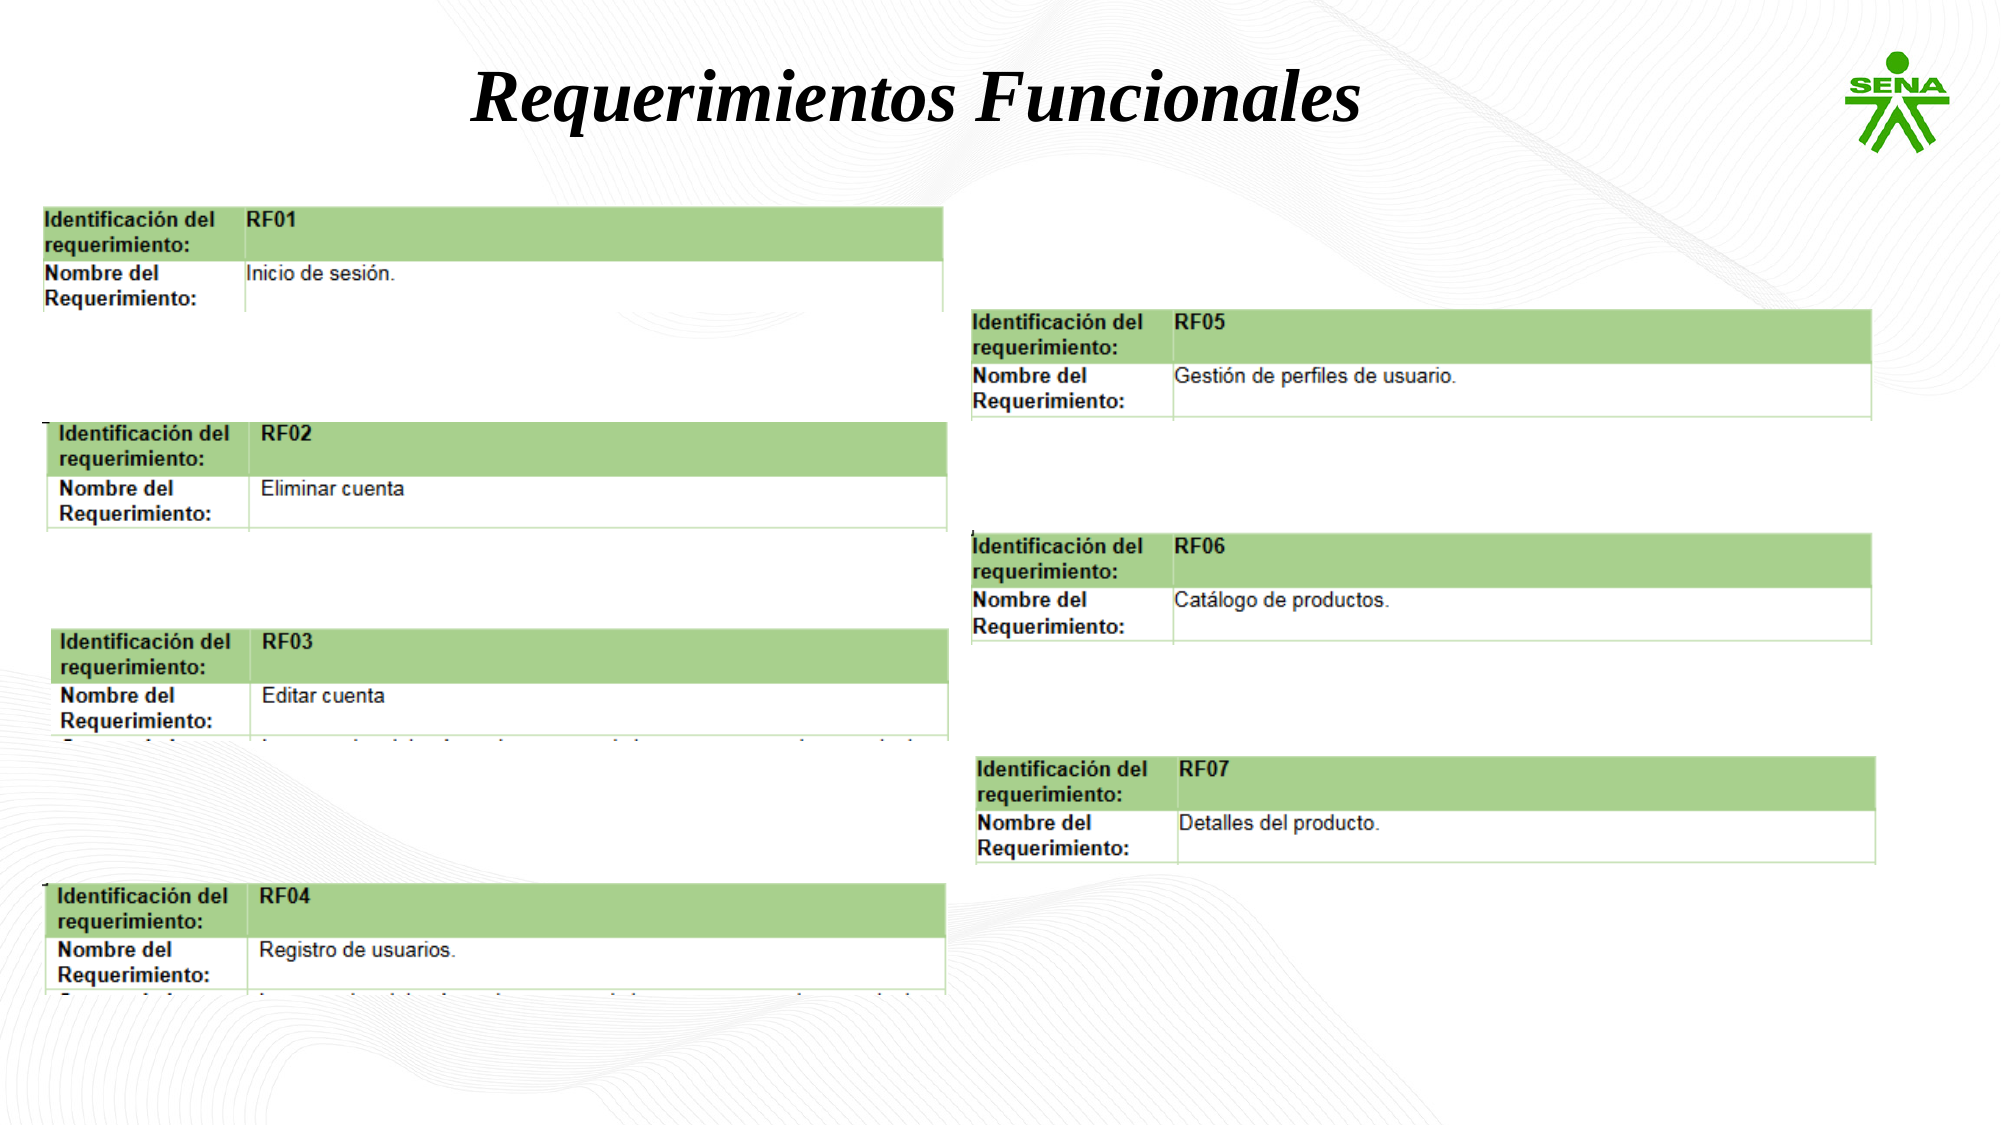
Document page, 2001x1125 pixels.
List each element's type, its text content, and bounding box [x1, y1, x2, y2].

picture [0, 0, 2001, 1125]
text_box [42, 48, 1653, 171]
text_box Requerimientos Funcionales [455, 48, 1402, 136]
